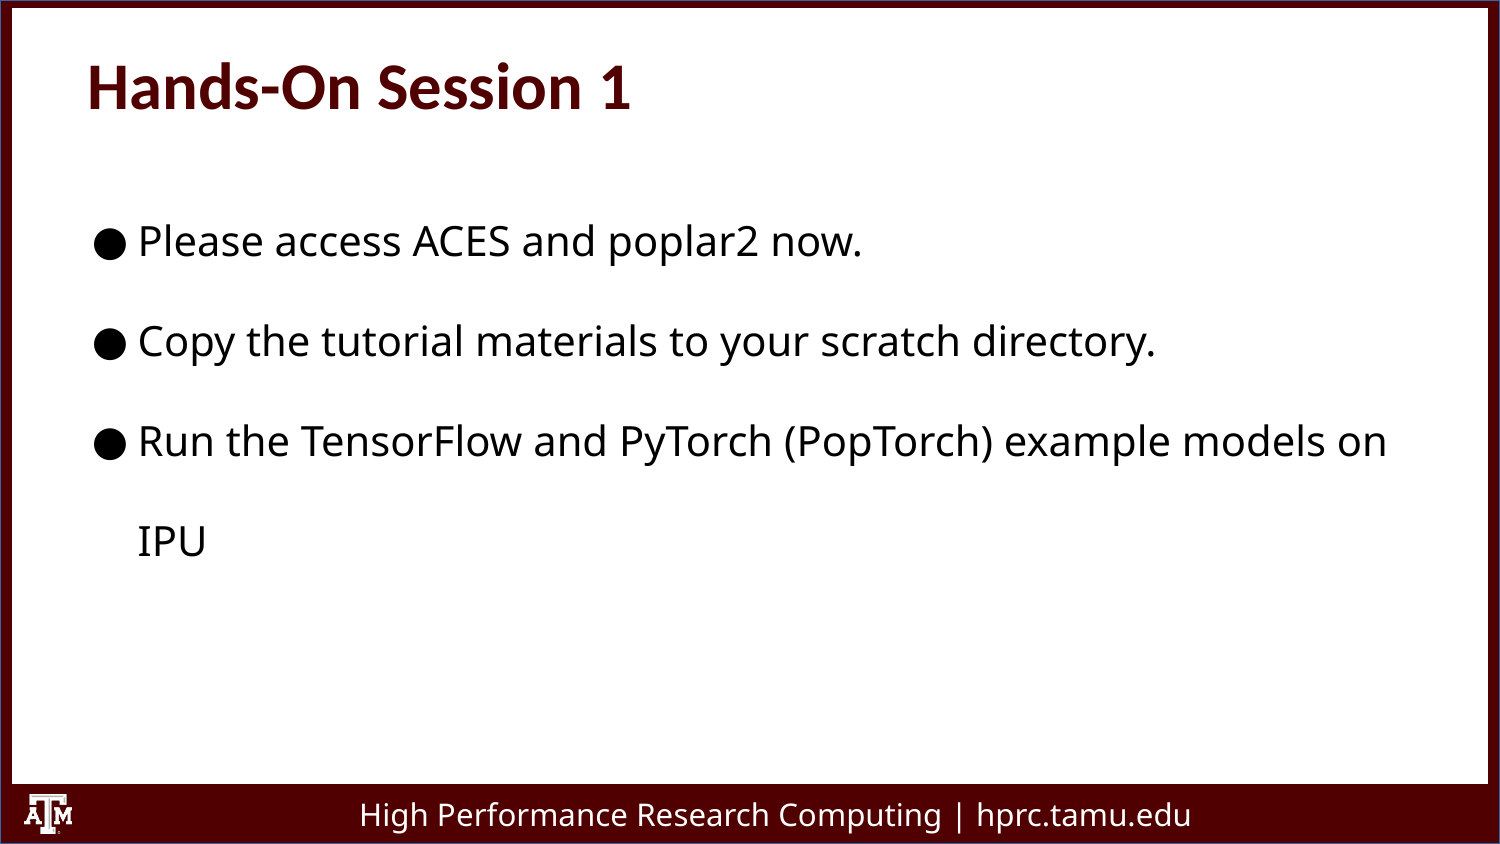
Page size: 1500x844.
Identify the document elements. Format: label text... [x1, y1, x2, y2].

list Please access ACES and poplar2 now. Copy the tutorial materials to your scratch directory. Run the TensorFlow and PyTorch (PopTorch) example models on IPU [76, 153, 1419, 498]
picture [0, 8, 1488, 844]
title Hands-On Session 1 [76, 38, 944, 134]
